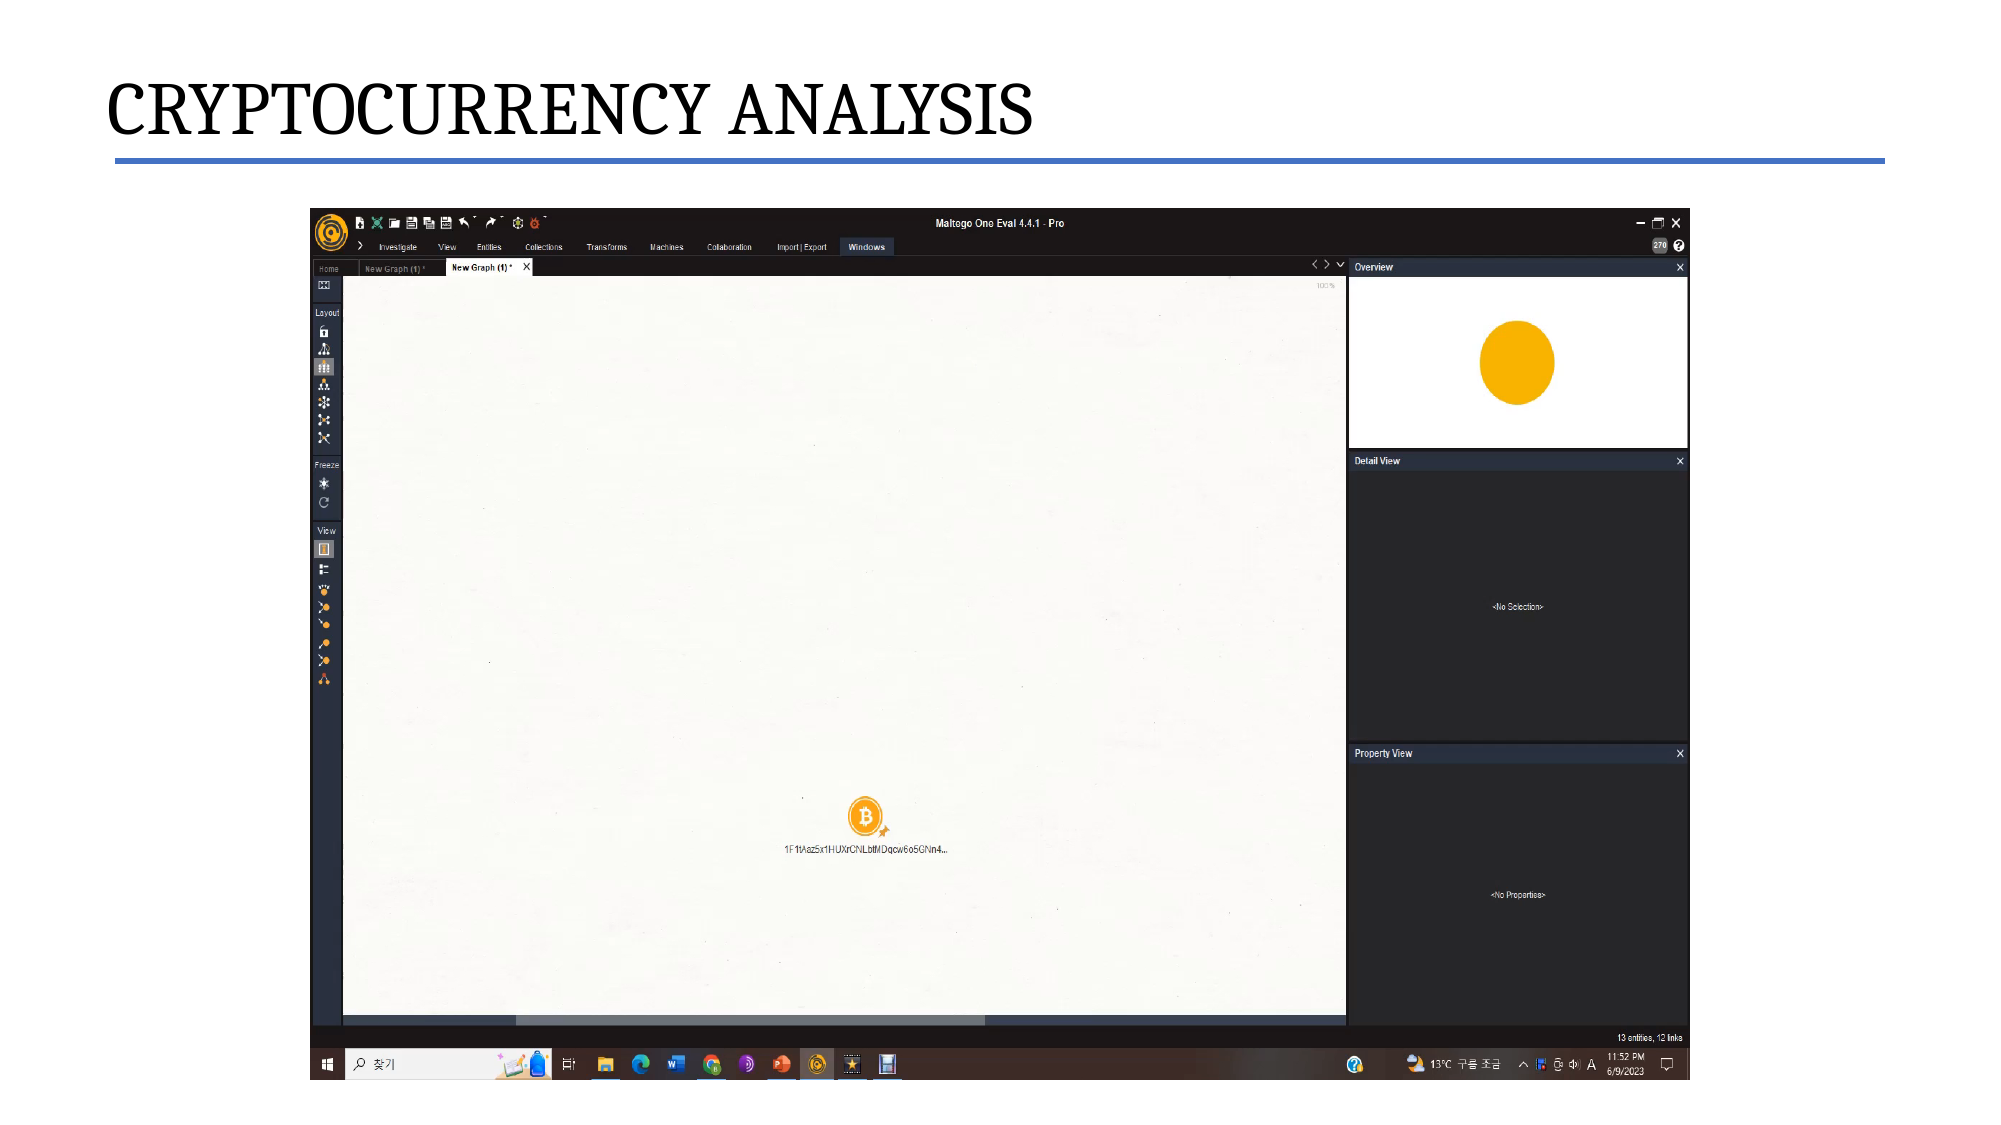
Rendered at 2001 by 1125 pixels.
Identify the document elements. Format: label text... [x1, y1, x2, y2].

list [309, 207, 1691, 1081]
title CRYPTOCURRENCY ANALYSIS [92, 0, 1818, 221]
